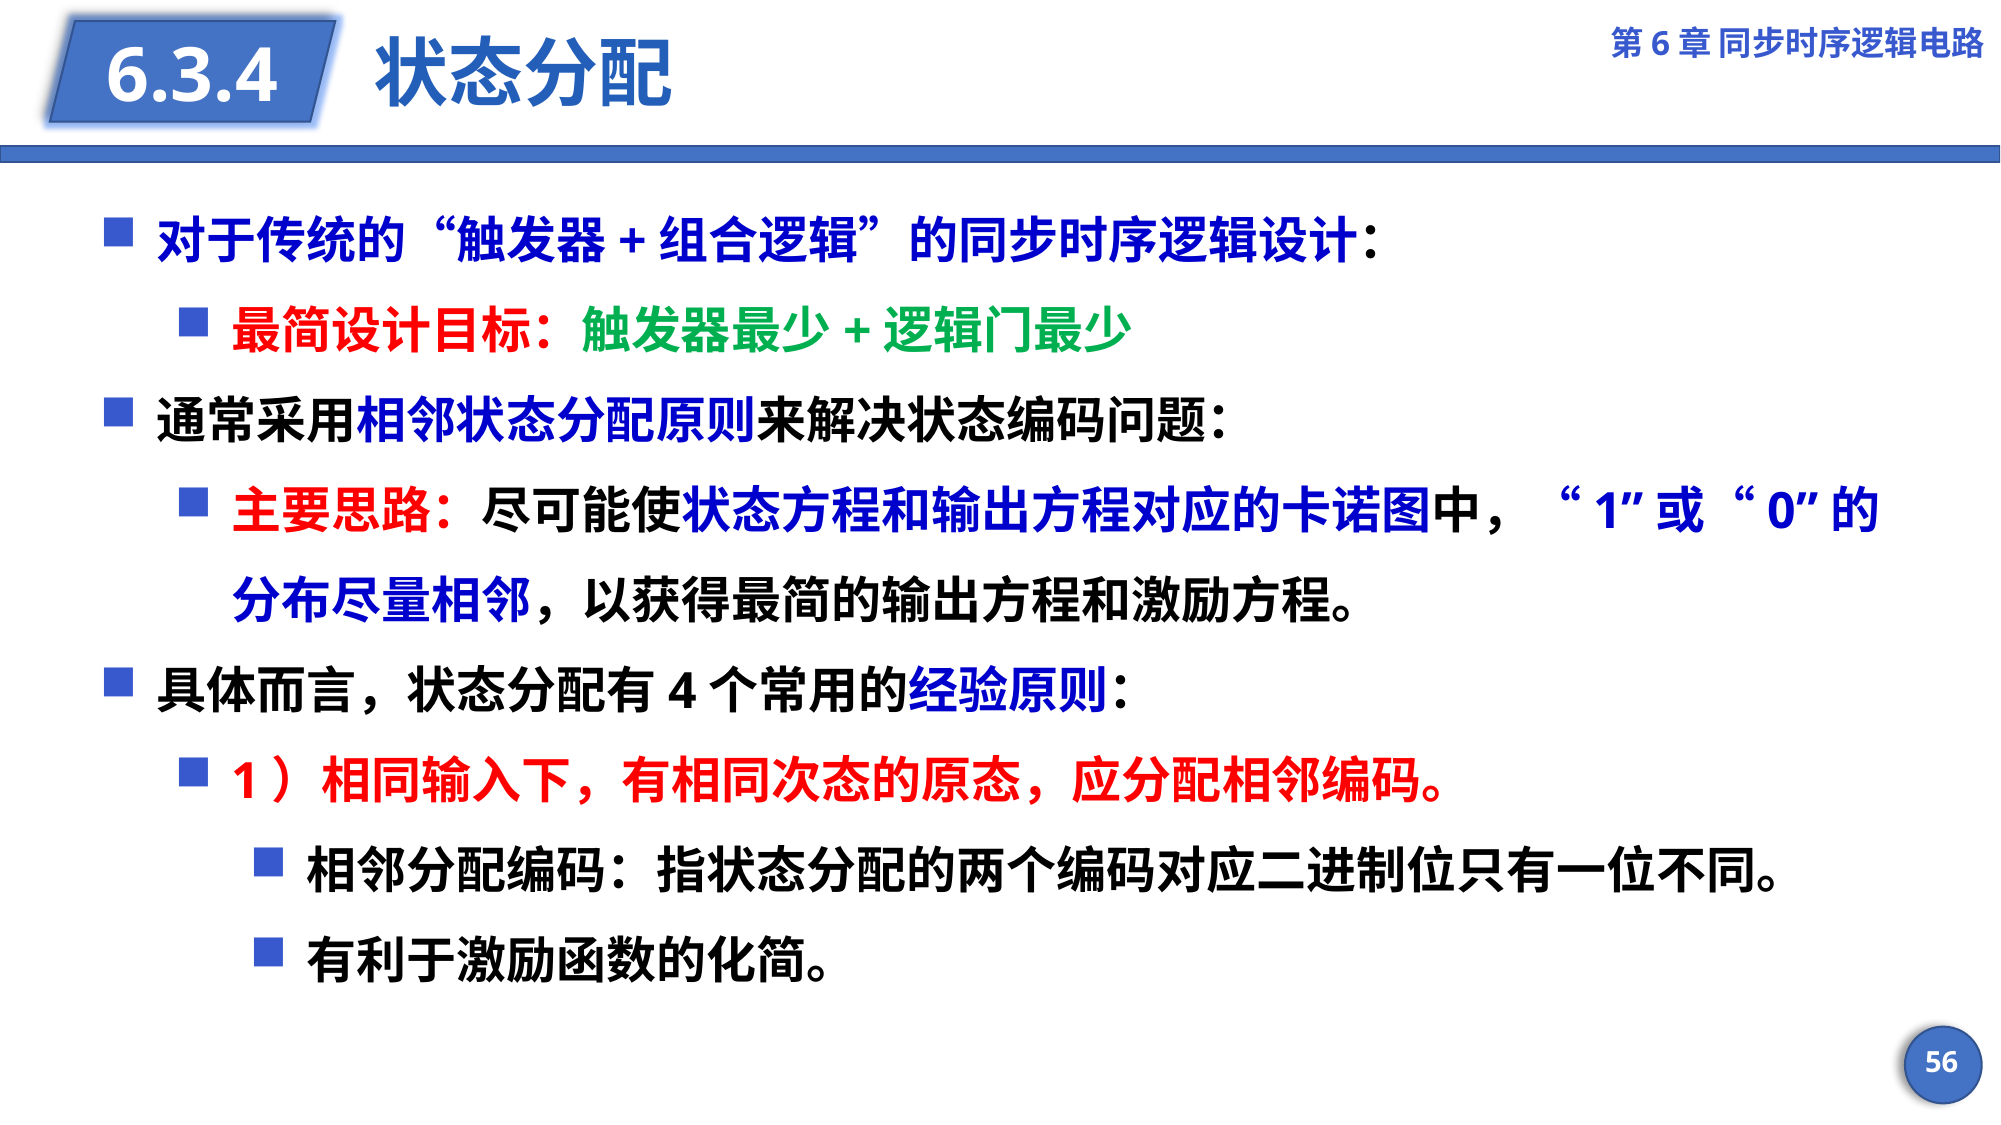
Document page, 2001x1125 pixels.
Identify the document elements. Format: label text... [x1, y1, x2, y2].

text_box 对于传统的“触发器+组合逻辑”的同步时序逻辑设计： 最简设计目标：触发器最少+逻辑门最少 通常采用相邻状态分配原则来解决状态编码问题： 主要思路：尽可能使状态方程和输出方程对应的卡诺图中，“1”或“0”的分布尽量相邻，以获得最简的输出方程和激励方程。 具体而言，状态分配有4个常用的经验原则： 1）相同输入下，有相同次态的原态，应分配相邻编码。 相邻分配编码：指状态分配的两个编码对应二进制位只有一位不同。 有利于激励函数的化简。 [85, 171, 1913, 996]
footer 第6章 同步时序逻辑电路 [1581, 0, 2000, 84]
title 状态分配 [358, 16, 1391, 137]
text_box 6.3.4 [48, 20, 337, 123]
slide_number 56 [1895, 1033, 1989, 1094]
